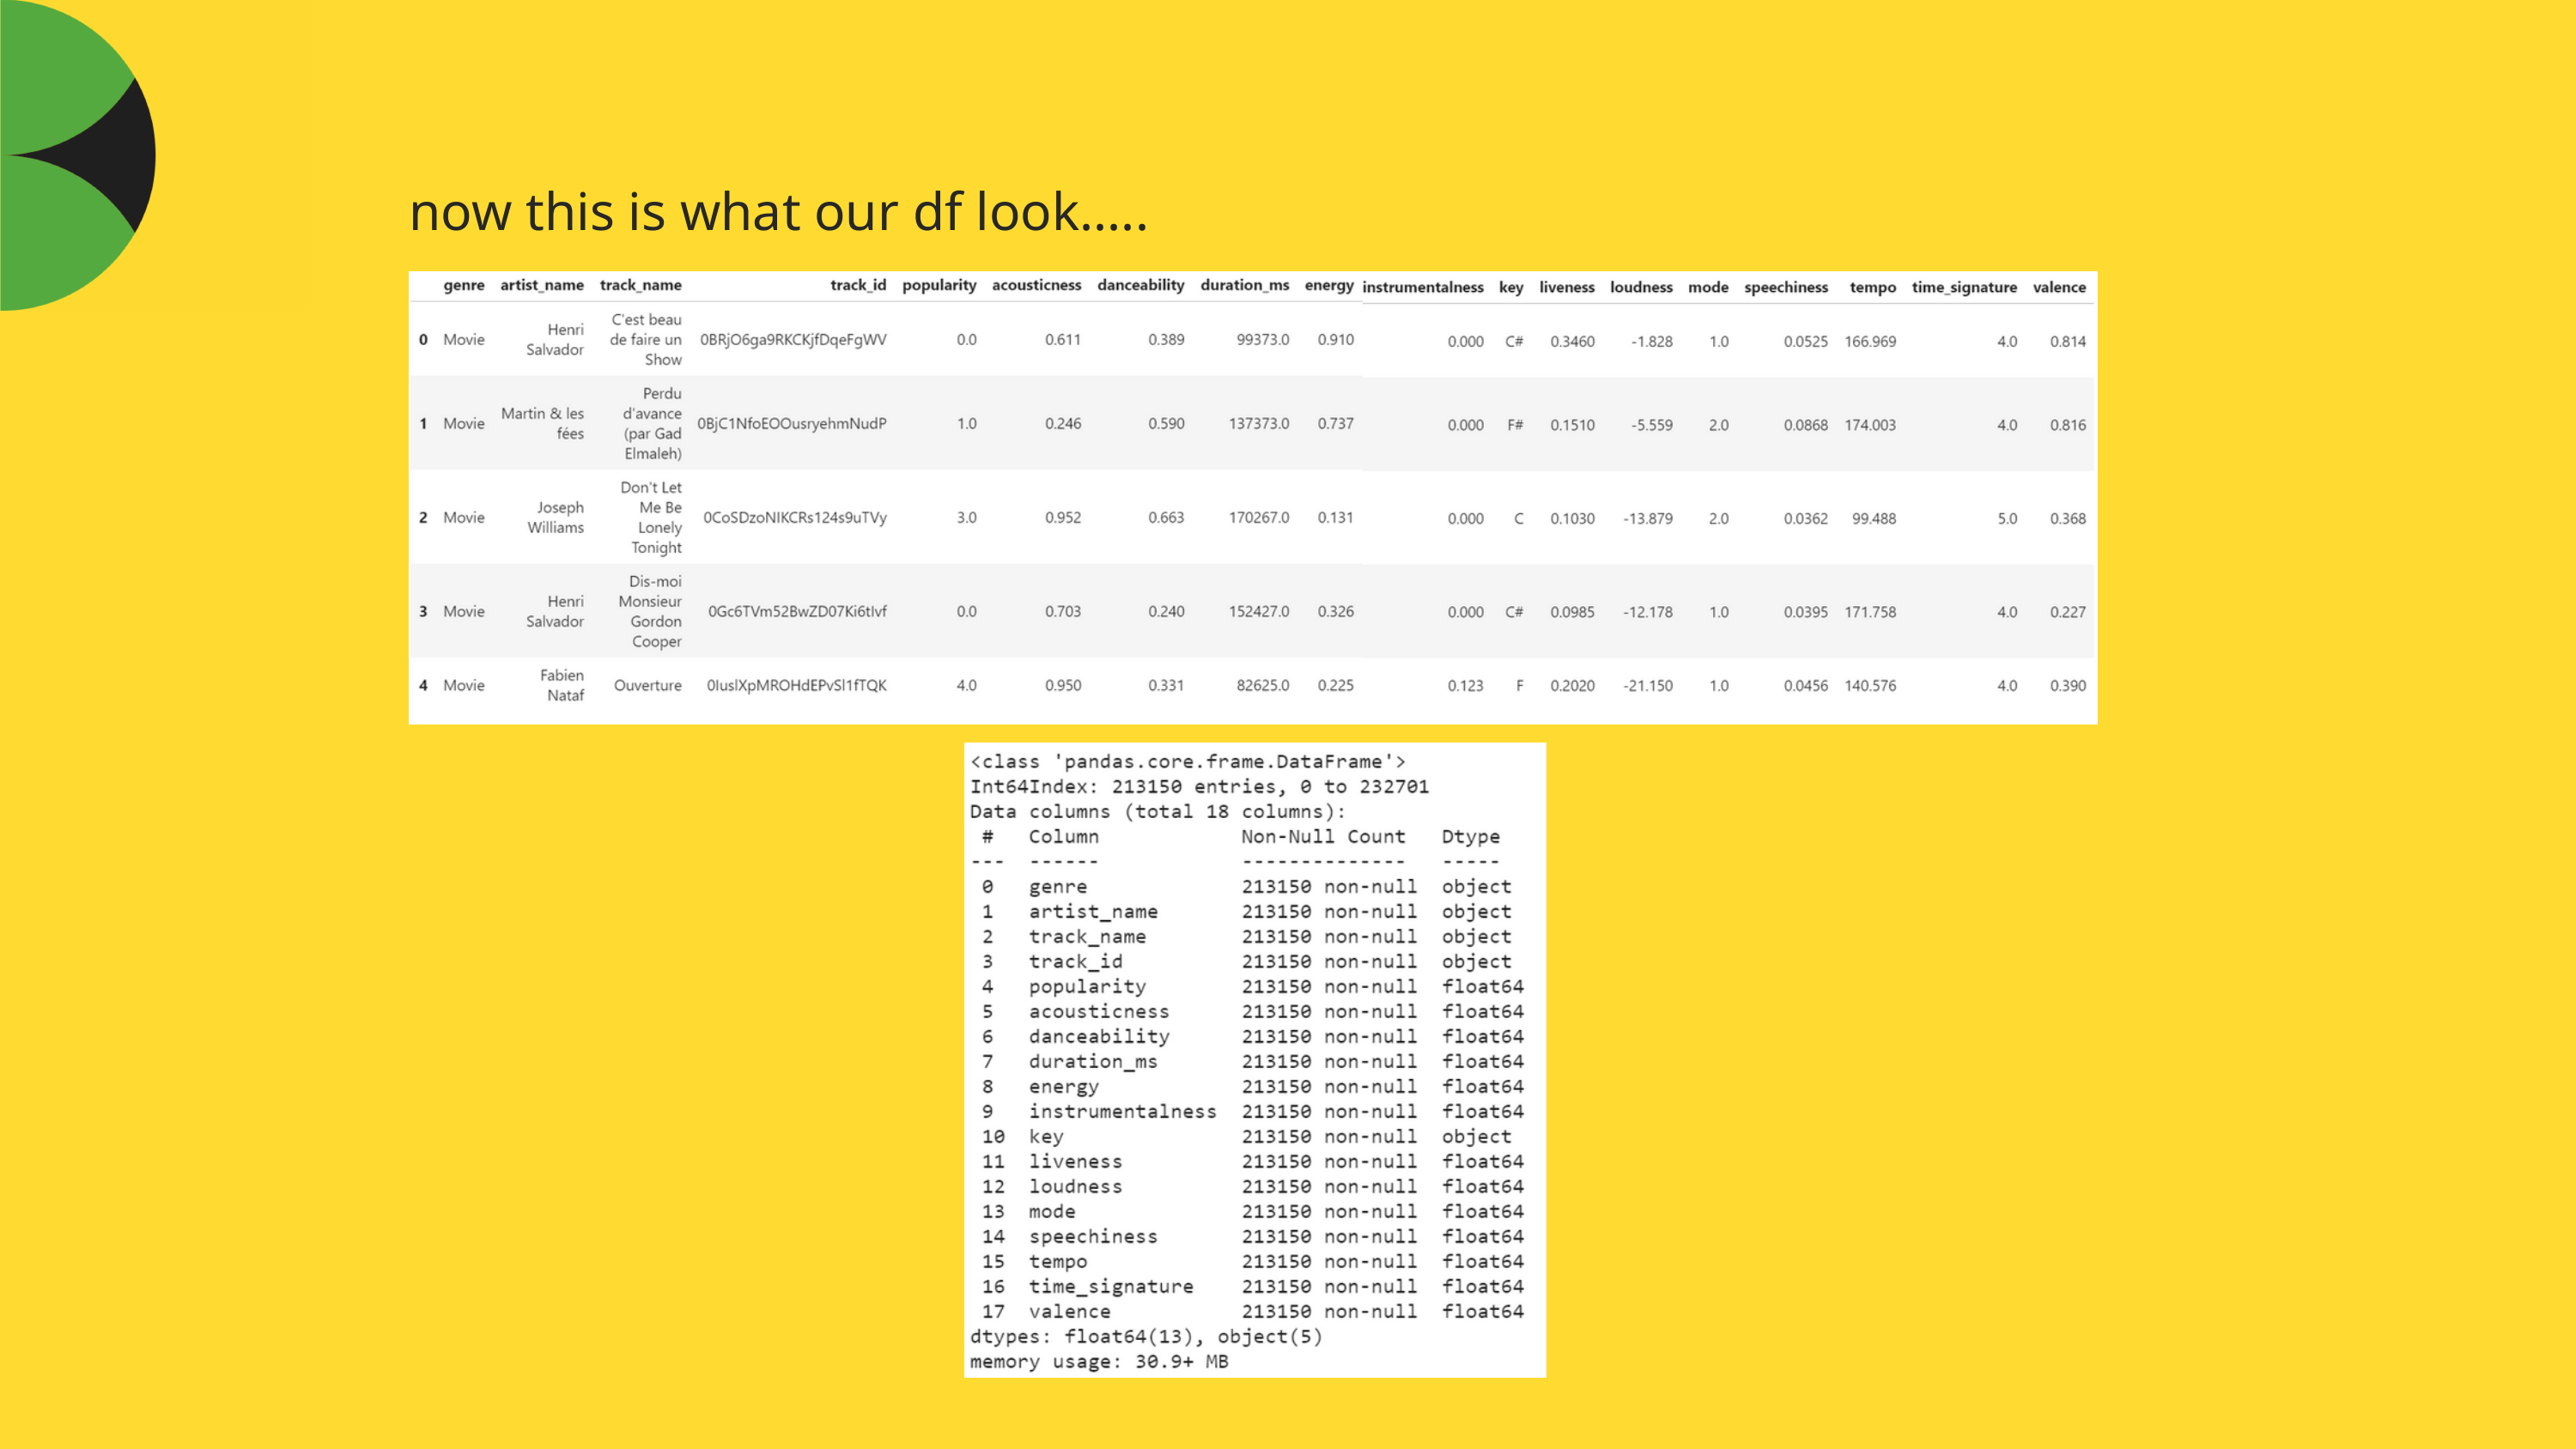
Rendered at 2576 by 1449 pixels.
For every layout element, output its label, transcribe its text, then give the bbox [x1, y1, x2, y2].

picture [0, 0, 311, 311]
text_box now this is what our df look..... [409, 168, 1281, 241]
picture [964, 743, 1546, 1379]
picture [409, 270, 2099, 724]
